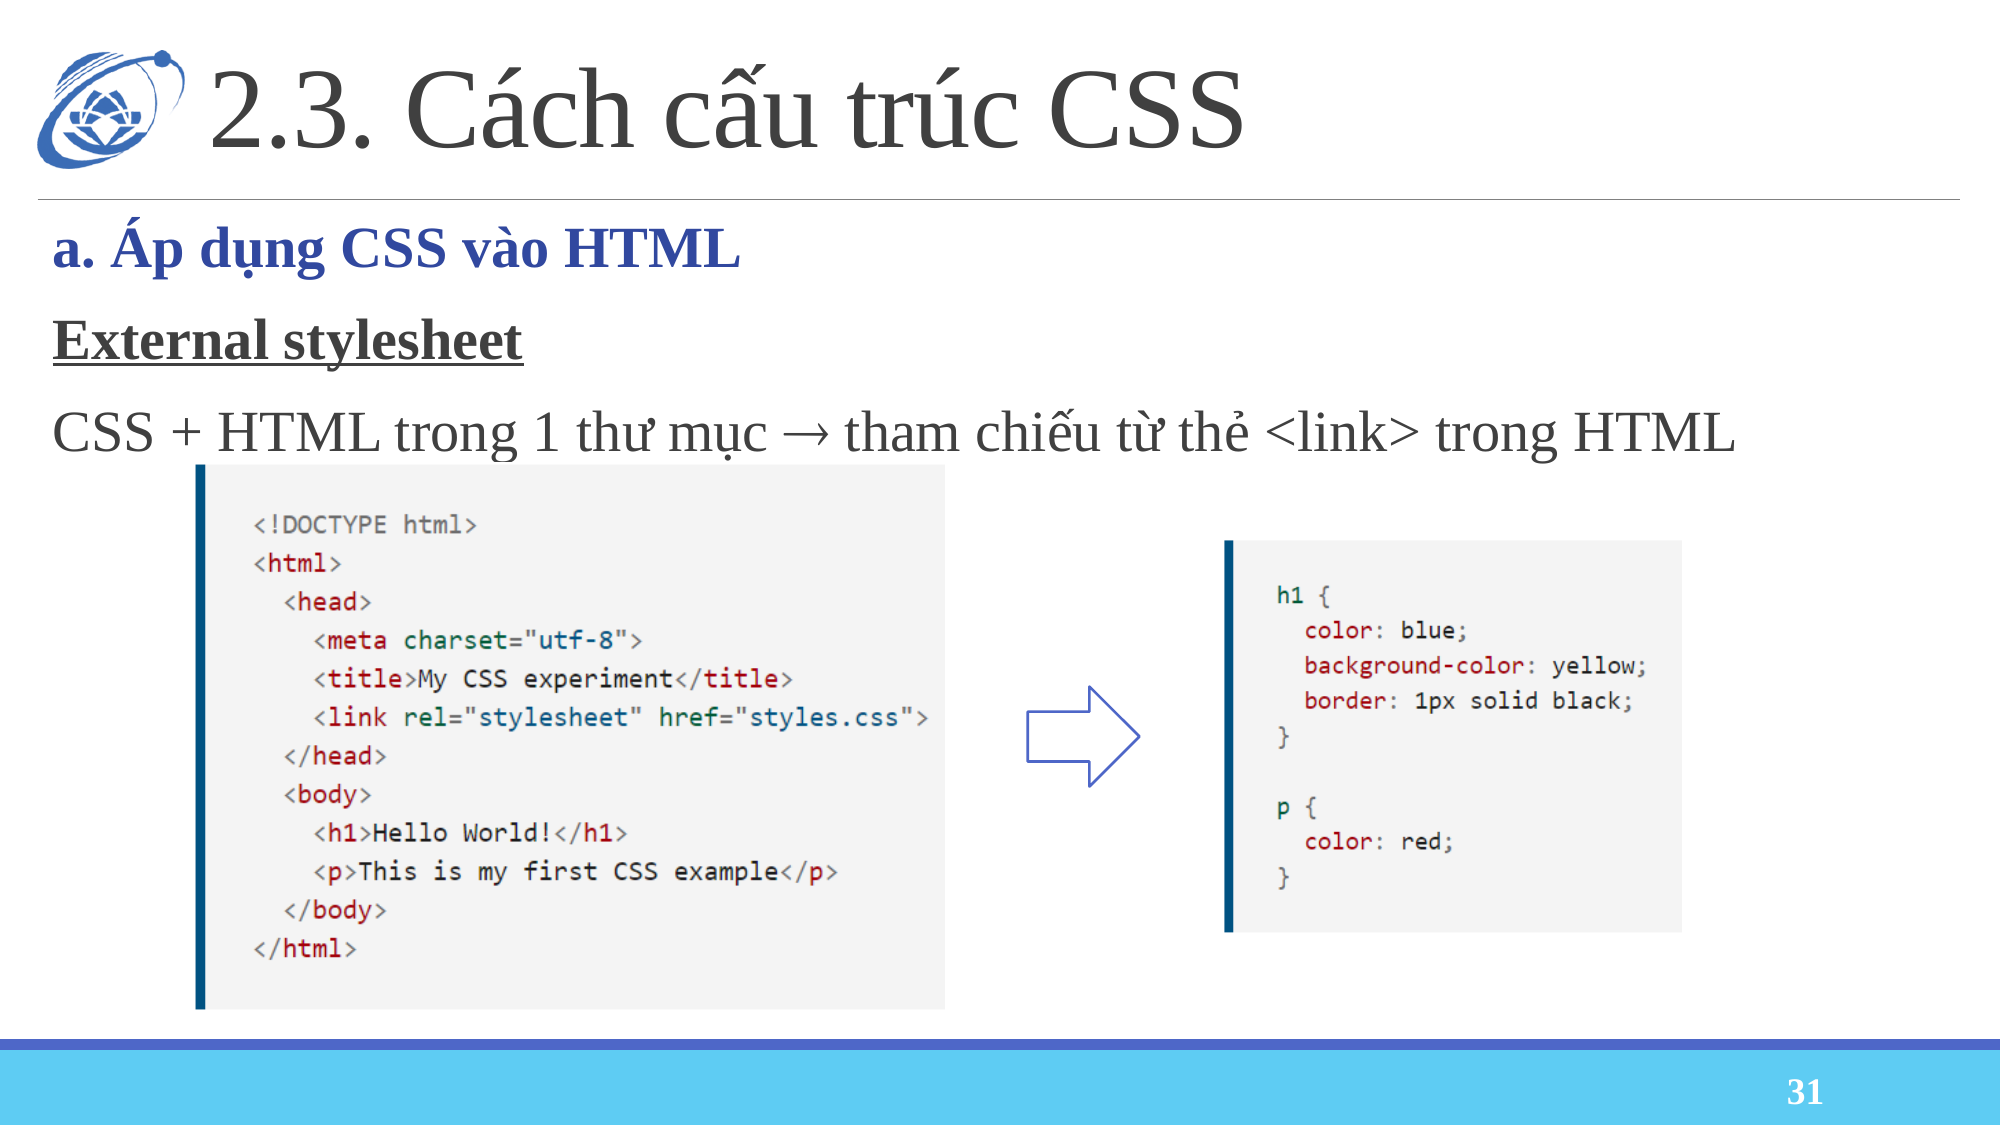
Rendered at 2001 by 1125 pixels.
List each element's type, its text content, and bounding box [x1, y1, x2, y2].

picture [1222, 537, 1683, 936]
slide_number 31 [1624, 1059, 1840, 1120]
text_box [1026, 685, 1141, 788]
picture [37, 34, 185, 183]
title 2.3. Cách cấu trúc CSS [193, 47, 1961, 192]
picture [193, 462, 945, 1011]
list a. Áp dụng CSS vào HTML External stylesheet CSS + HTML trong 1 thư mục  tham chiếu từ thẻ <link> trong HTML [37, 209, 1961, 1011]
